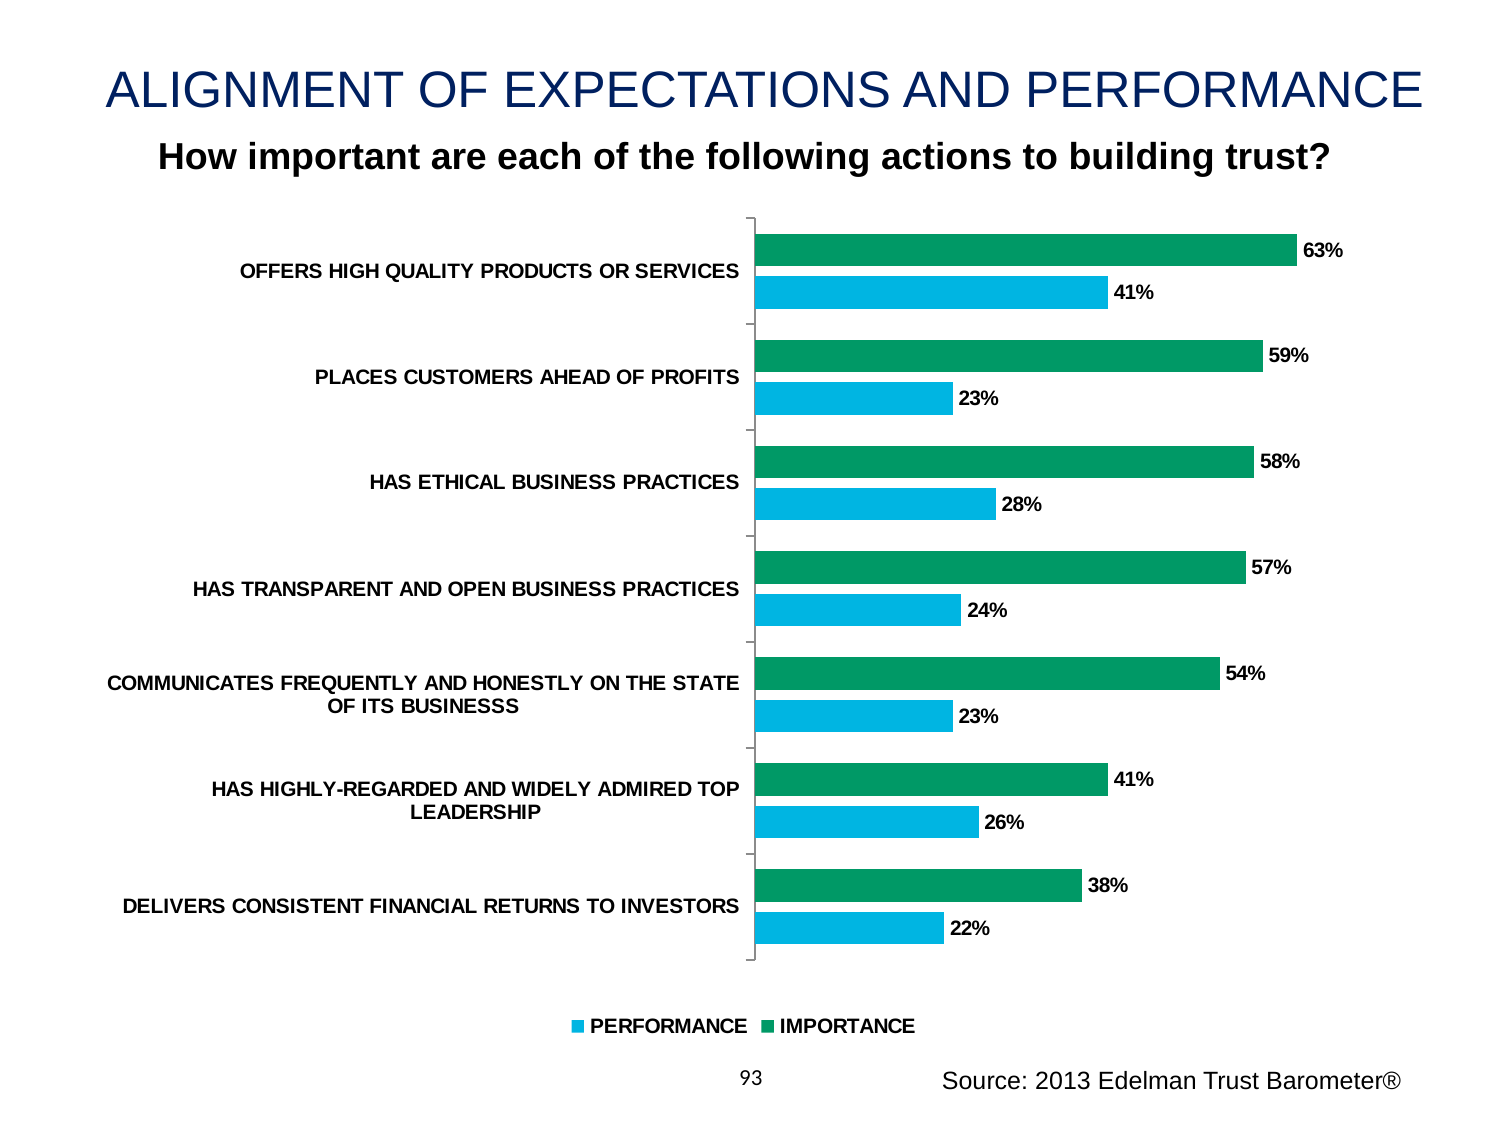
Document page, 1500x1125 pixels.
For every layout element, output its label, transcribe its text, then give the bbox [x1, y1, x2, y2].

text_box Source: 2013 Edelman Trust Barometer® [927, 1044, 1500, 1105]
chart [99, 187, 1388, 1045]
title Alignment of expectations and performance [63, 35, 1468, 125]
slide_number 92 [686, 1046, 816, 1107]
text_box How important are each of the following actions to building trust? [143, 124, 1348, 185]
